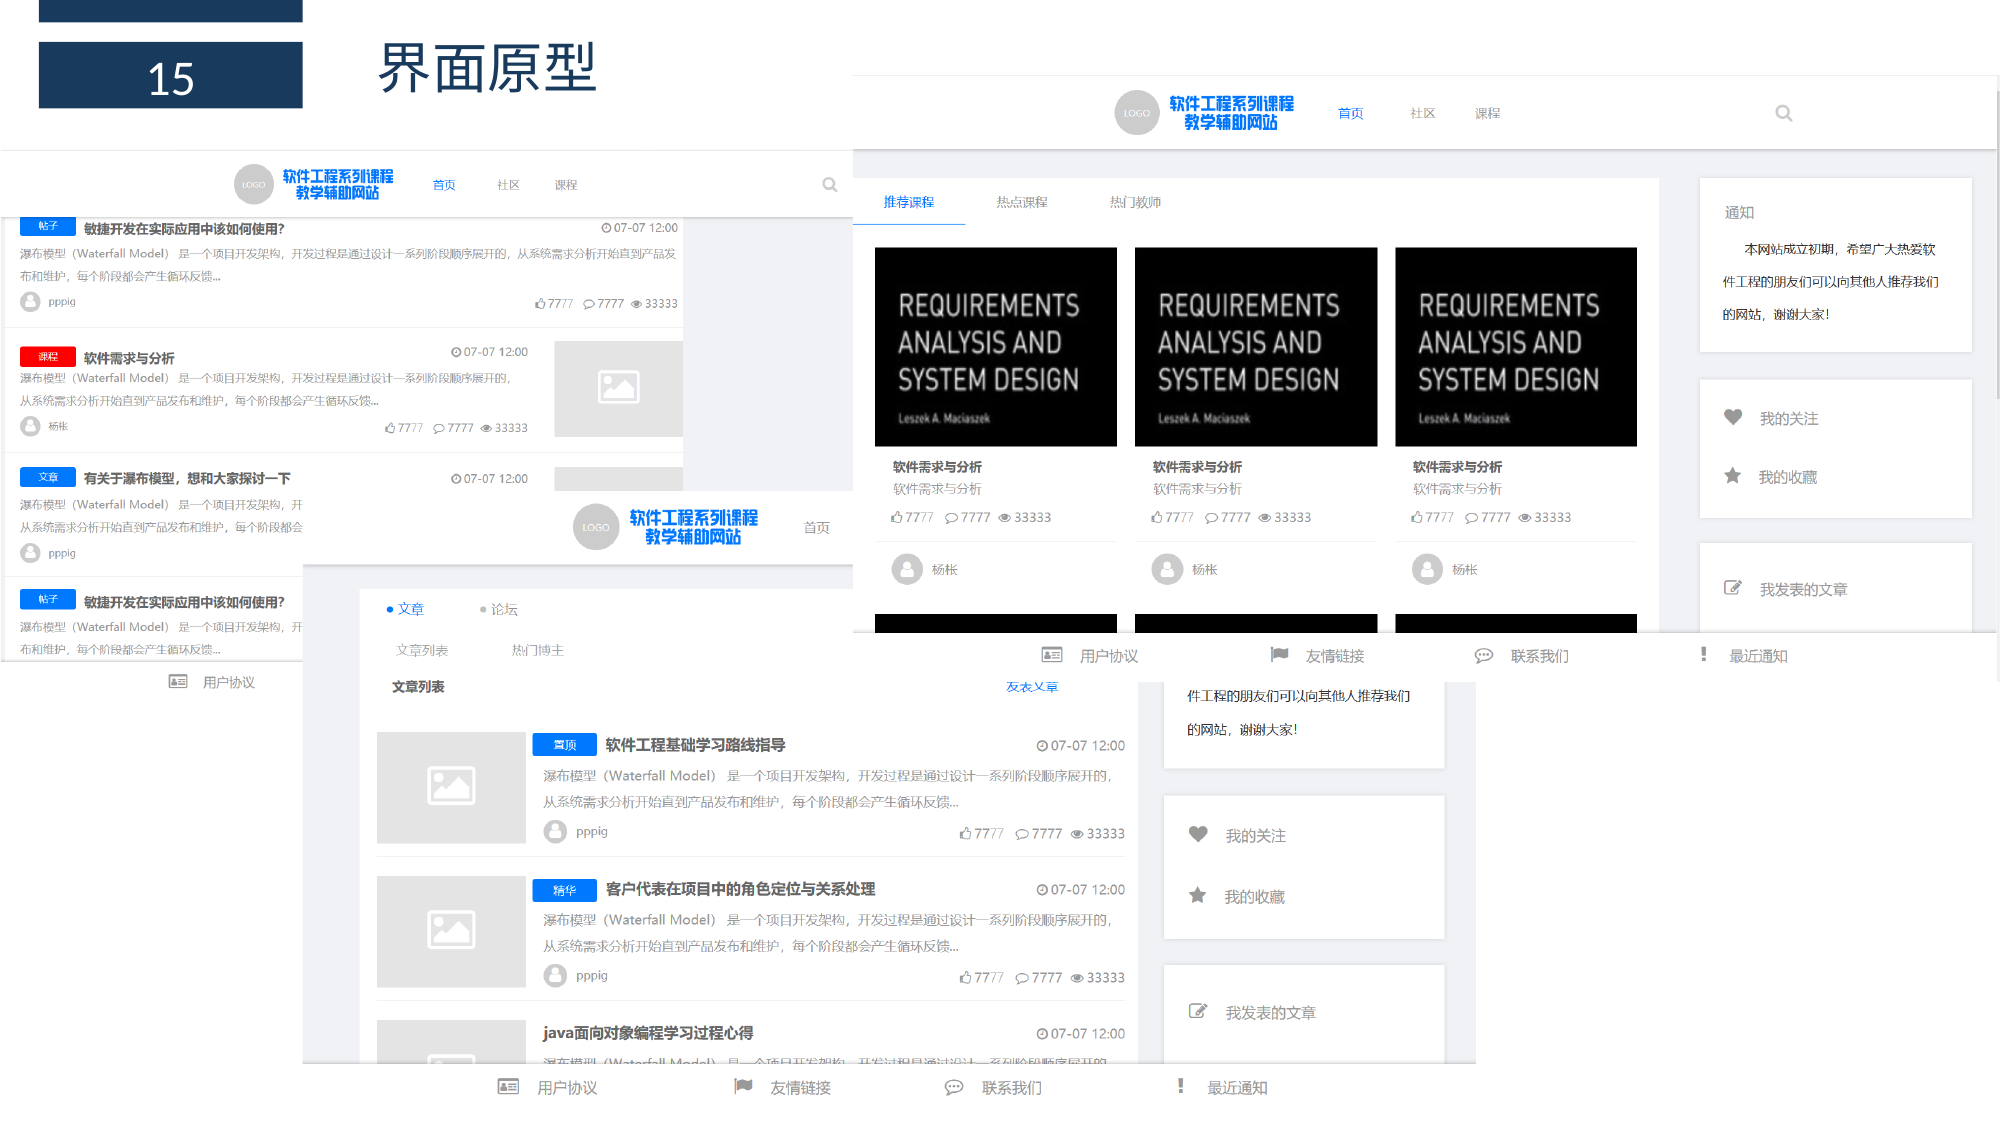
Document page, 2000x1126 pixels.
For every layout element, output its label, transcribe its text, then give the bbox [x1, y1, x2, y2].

text_box 界面原型 [361, 26, 1355, 108]
picture [0, 74, 2000, 1112]
text_box [37, 0, 305, 24]
text_box 15 [37, 40, 305, 111]
